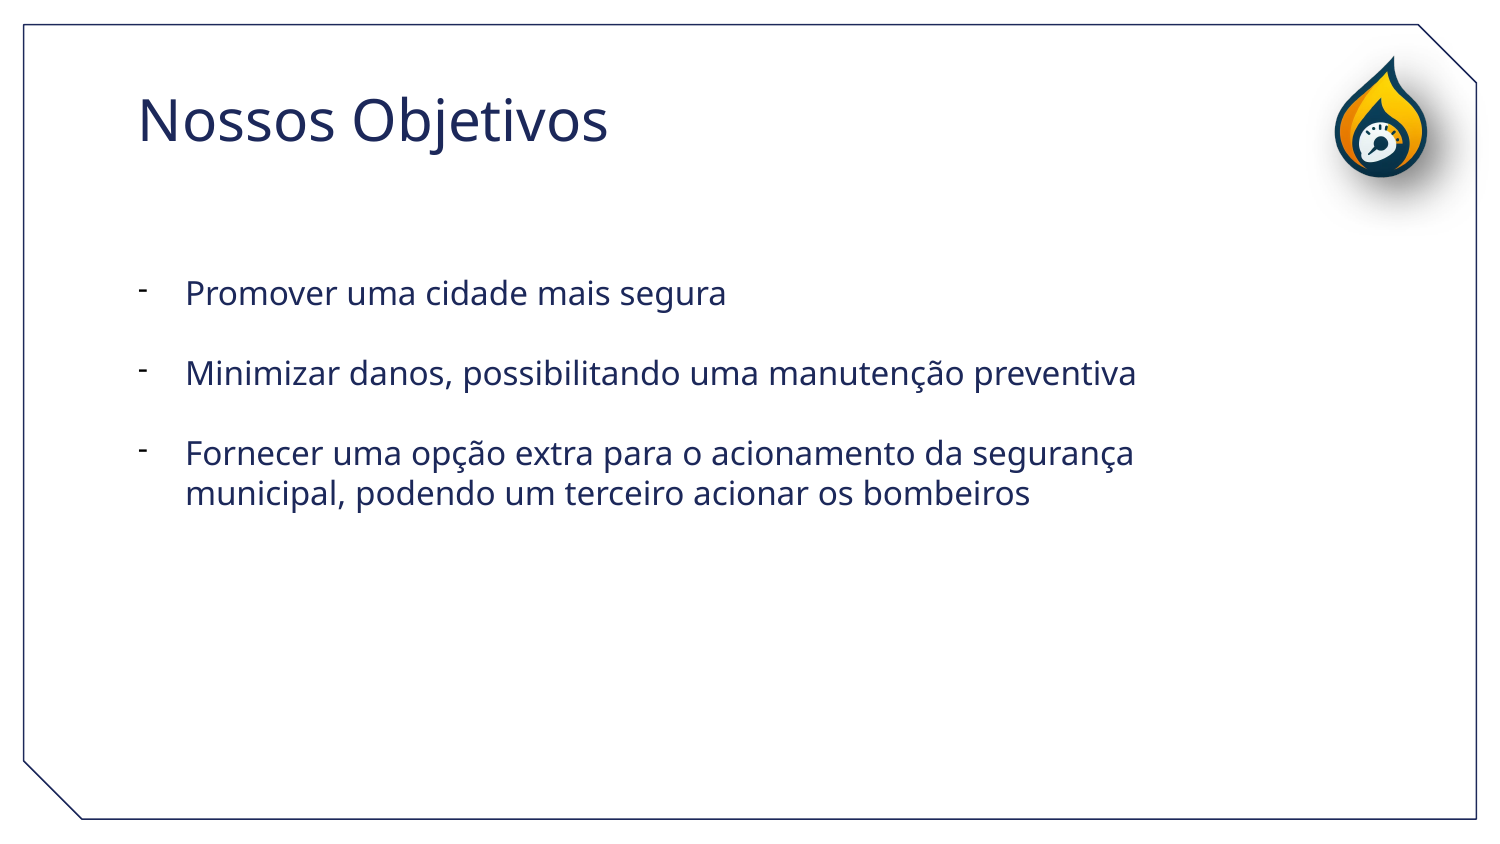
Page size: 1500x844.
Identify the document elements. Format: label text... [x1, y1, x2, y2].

text_box Promover uma cidade mais segura Minimizar danos, possibilitando uma manutenção preventiva Fornecer uma opção extra para o acionamento da segurança municipal, podendo um terceiro acionar os bombeiros [123, 264, 1187, 560]
title Nossos Objetivos [122, 78, 888, 157]
picture [1282, 25, 1481, 223]
